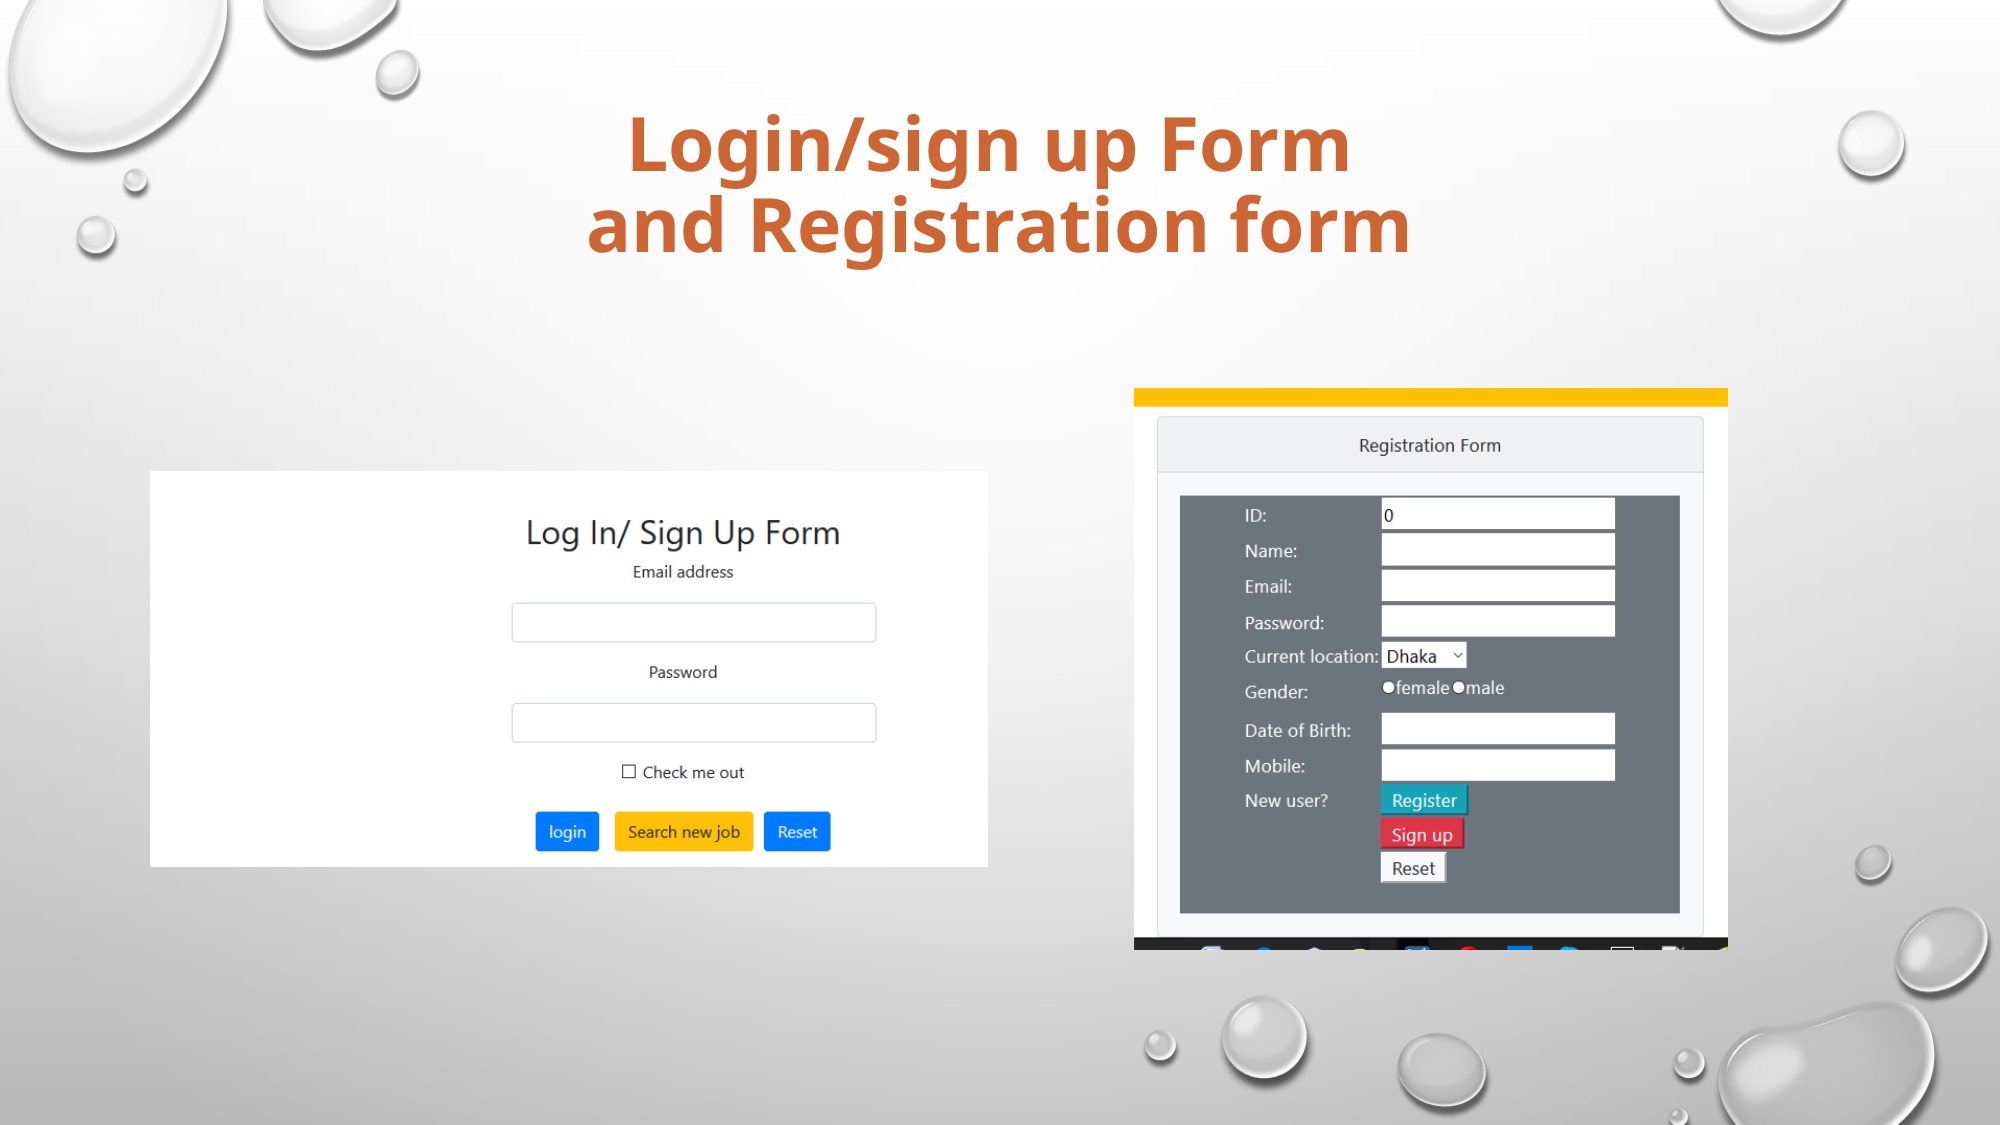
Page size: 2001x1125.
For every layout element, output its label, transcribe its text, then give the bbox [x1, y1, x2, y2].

picture [0, 0, 2000, 1125]
title Login/sign up Form and Registration form [149, 101, 1851, 364]
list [1134, 387, 1728, 951]
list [149, 471, 988, 867]
